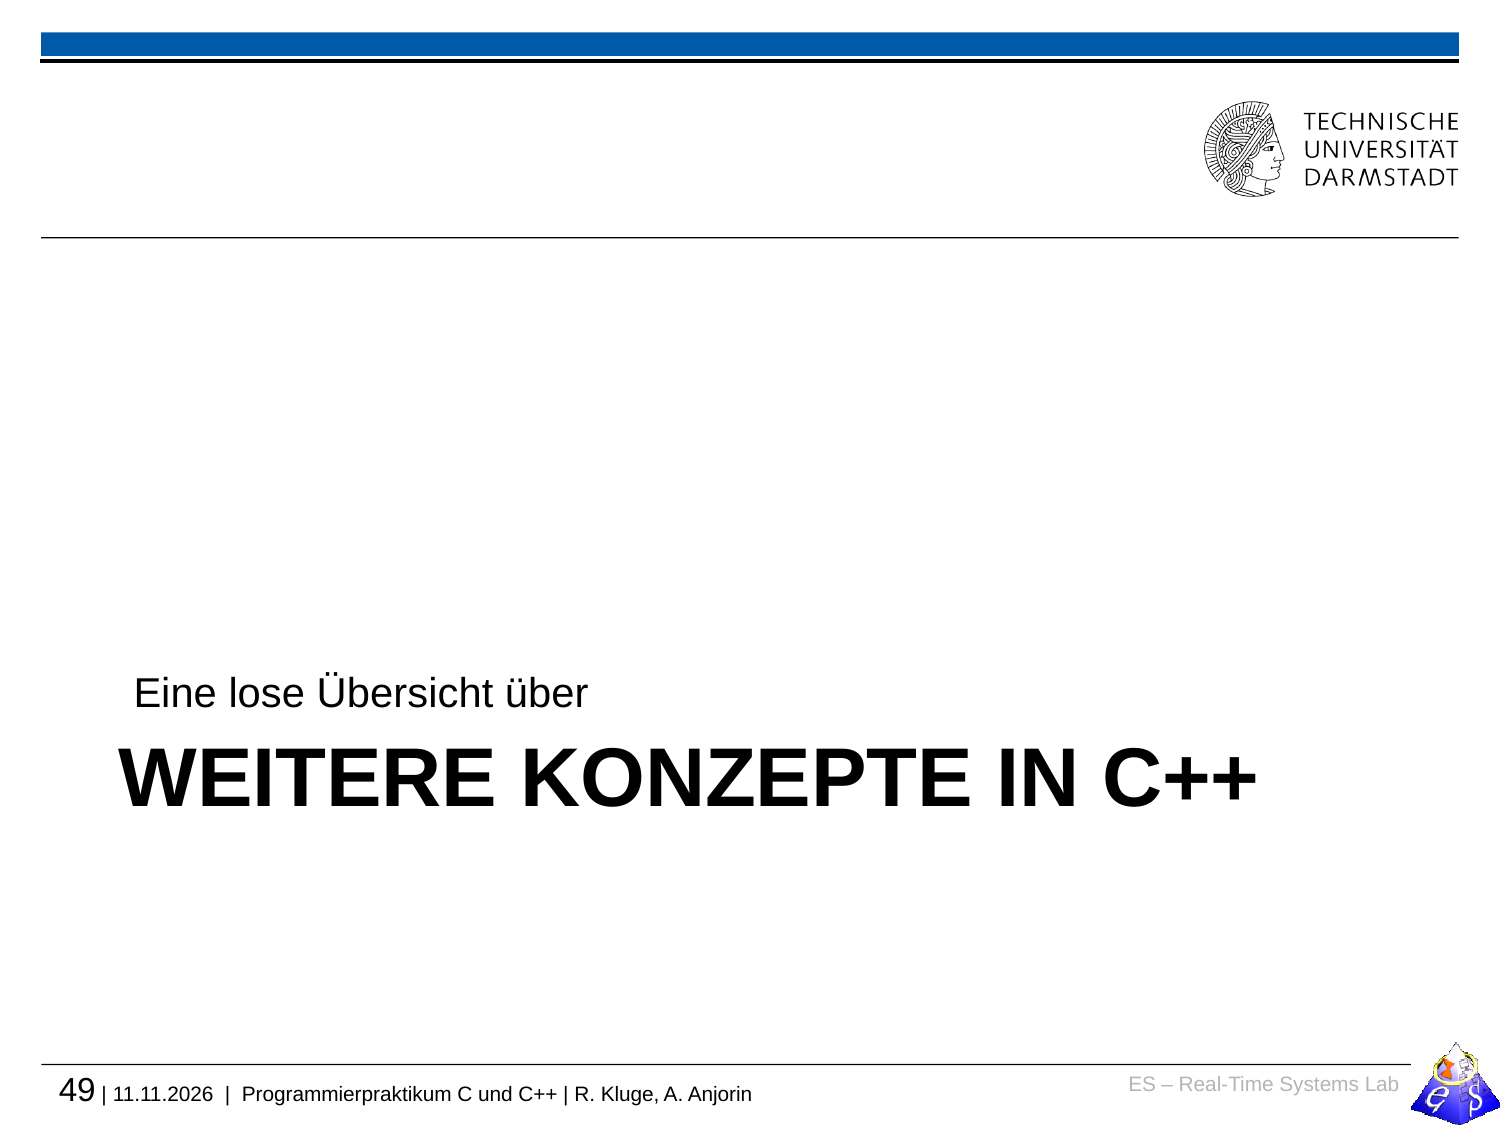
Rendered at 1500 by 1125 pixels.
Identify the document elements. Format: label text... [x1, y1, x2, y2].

list Eine lose Übersicht über [118, 476, 1394, 723]
title Weitere Konzepte in C++ [118, 723, 1394, 947]
picture [1175, 84, 1483, 214]
picture [1411, 1041, 1500, 1125]
